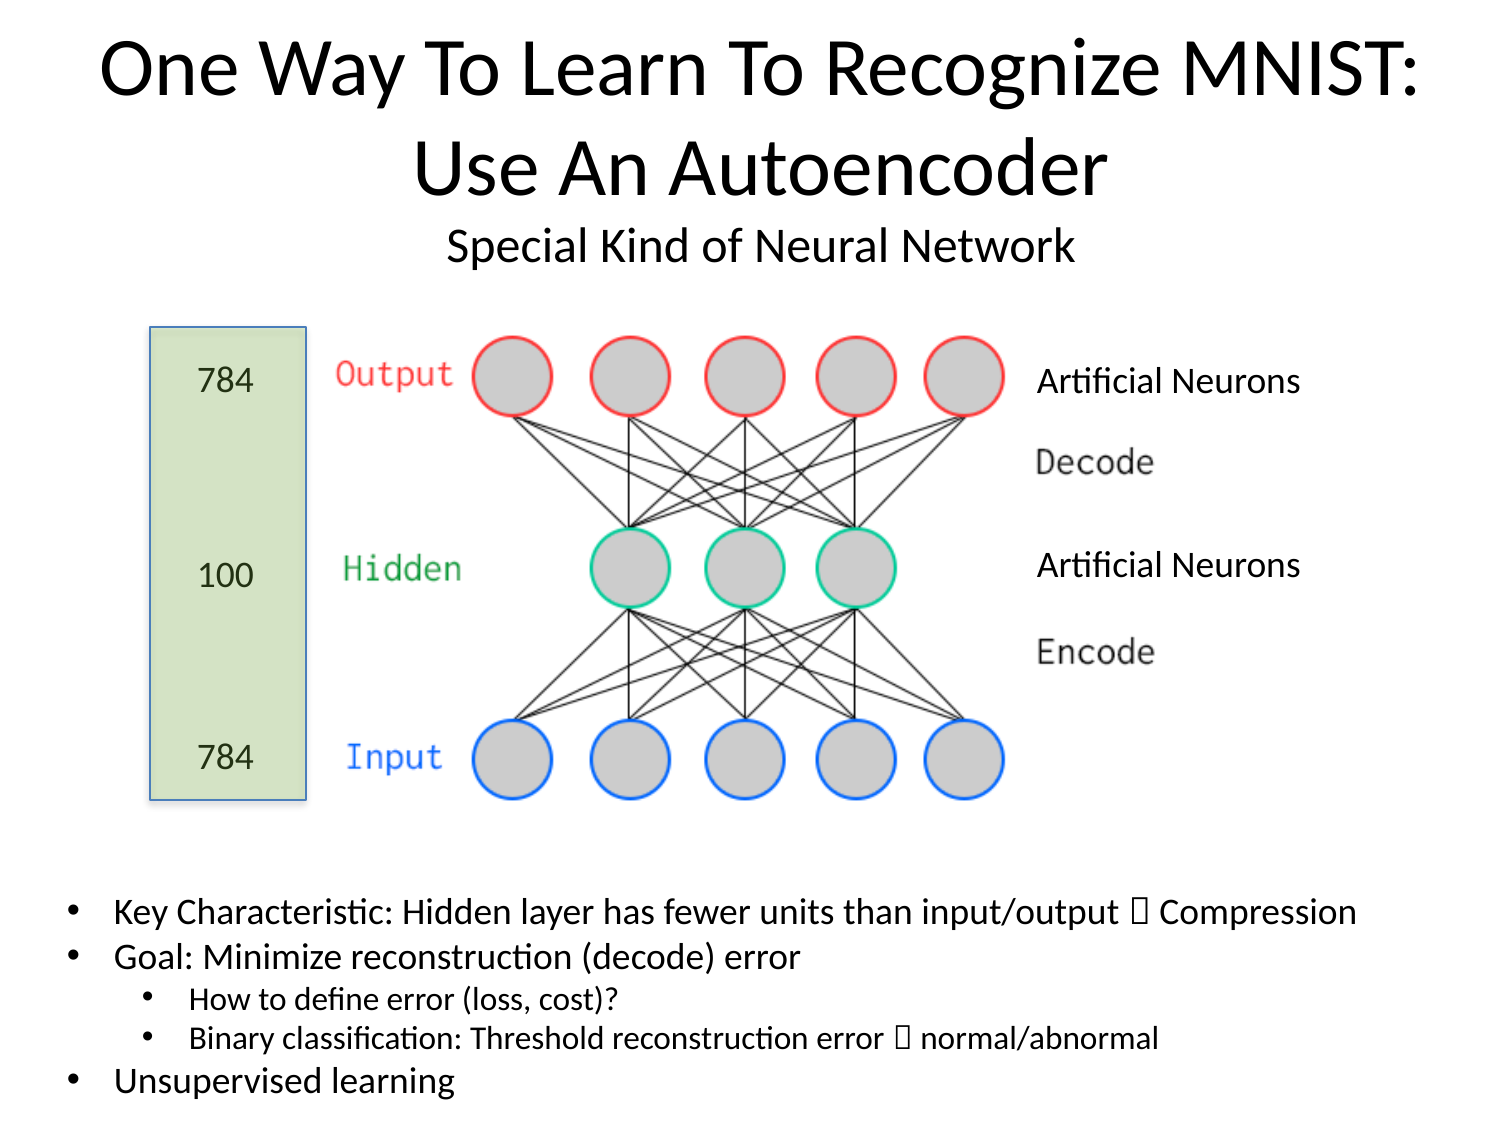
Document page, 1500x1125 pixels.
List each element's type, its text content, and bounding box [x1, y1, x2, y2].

text_box Artificial Neurons [1183, 533, 1317, 593]
title One Way To Learn To Recognize MNIST: Use An Autoencoder Special Kind of Neural Network [22, 0, 1500, 285]
picture [306, 326, 1179, 819]
text_box Artificial Neurons [1183, 348, 1317, 409]
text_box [149, 326, 307, 801]
text_box Key Characteristic: Hidden layer has fewer units than input/output  Compression Goal: Minimize reconstruction (decode) error How to define error (loss, cost)? Binary classification: Threshold reconstruction error  normal/abnormal Unsupervised learning [52, 879, 1432, 1109]
